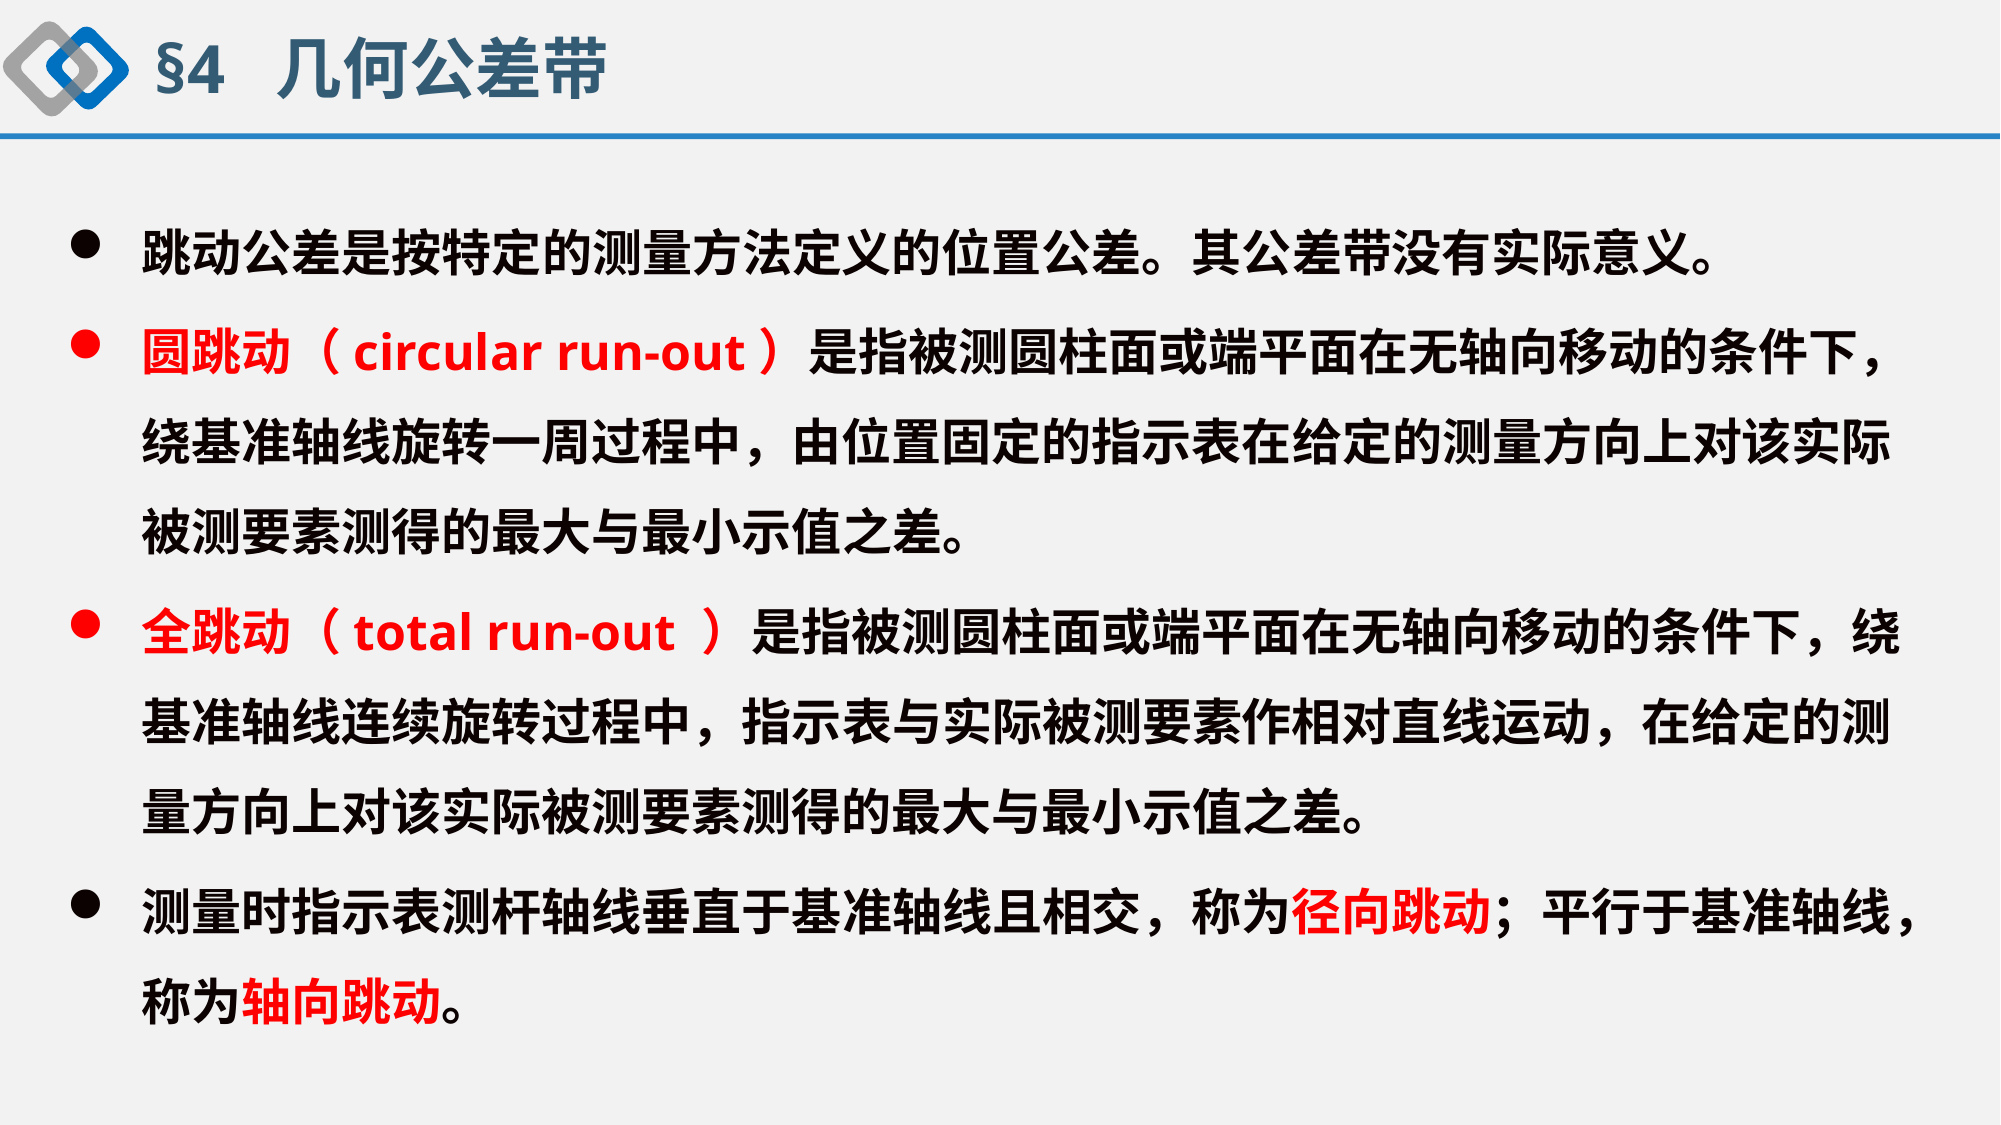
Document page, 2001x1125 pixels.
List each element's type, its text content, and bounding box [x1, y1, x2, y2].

list 跳动公差是按特定的测量方法定义的位置公差。其公差带没有实际意义。 圆跳动（circular run-out）是指被测圆柱面或端平面在无轴向移动的条件下，绕基准轴线旋转一周过程中，由位置固定的指示表在给定的测量方向上对该实际被测要素测得的最大与最小示值之差。 全跳动（total run-out ）是指被测圆柱面或端平面在无轴向移动的条件下，绕基准轴线连续旋转过程中，指示表与实际被测要素作相对直线运动，在给定的测量方向上对该实际被测要素测得的最大与最小示值之差。 测量时指示表测杆轴线垂直于基准轴线且相交，称为径向跳动；平行于基准轴线，称为轴向跳动。 [51, 183, 1949, 1039]
text_box §4 几何公差带 [139, 18, 1510, 115]
